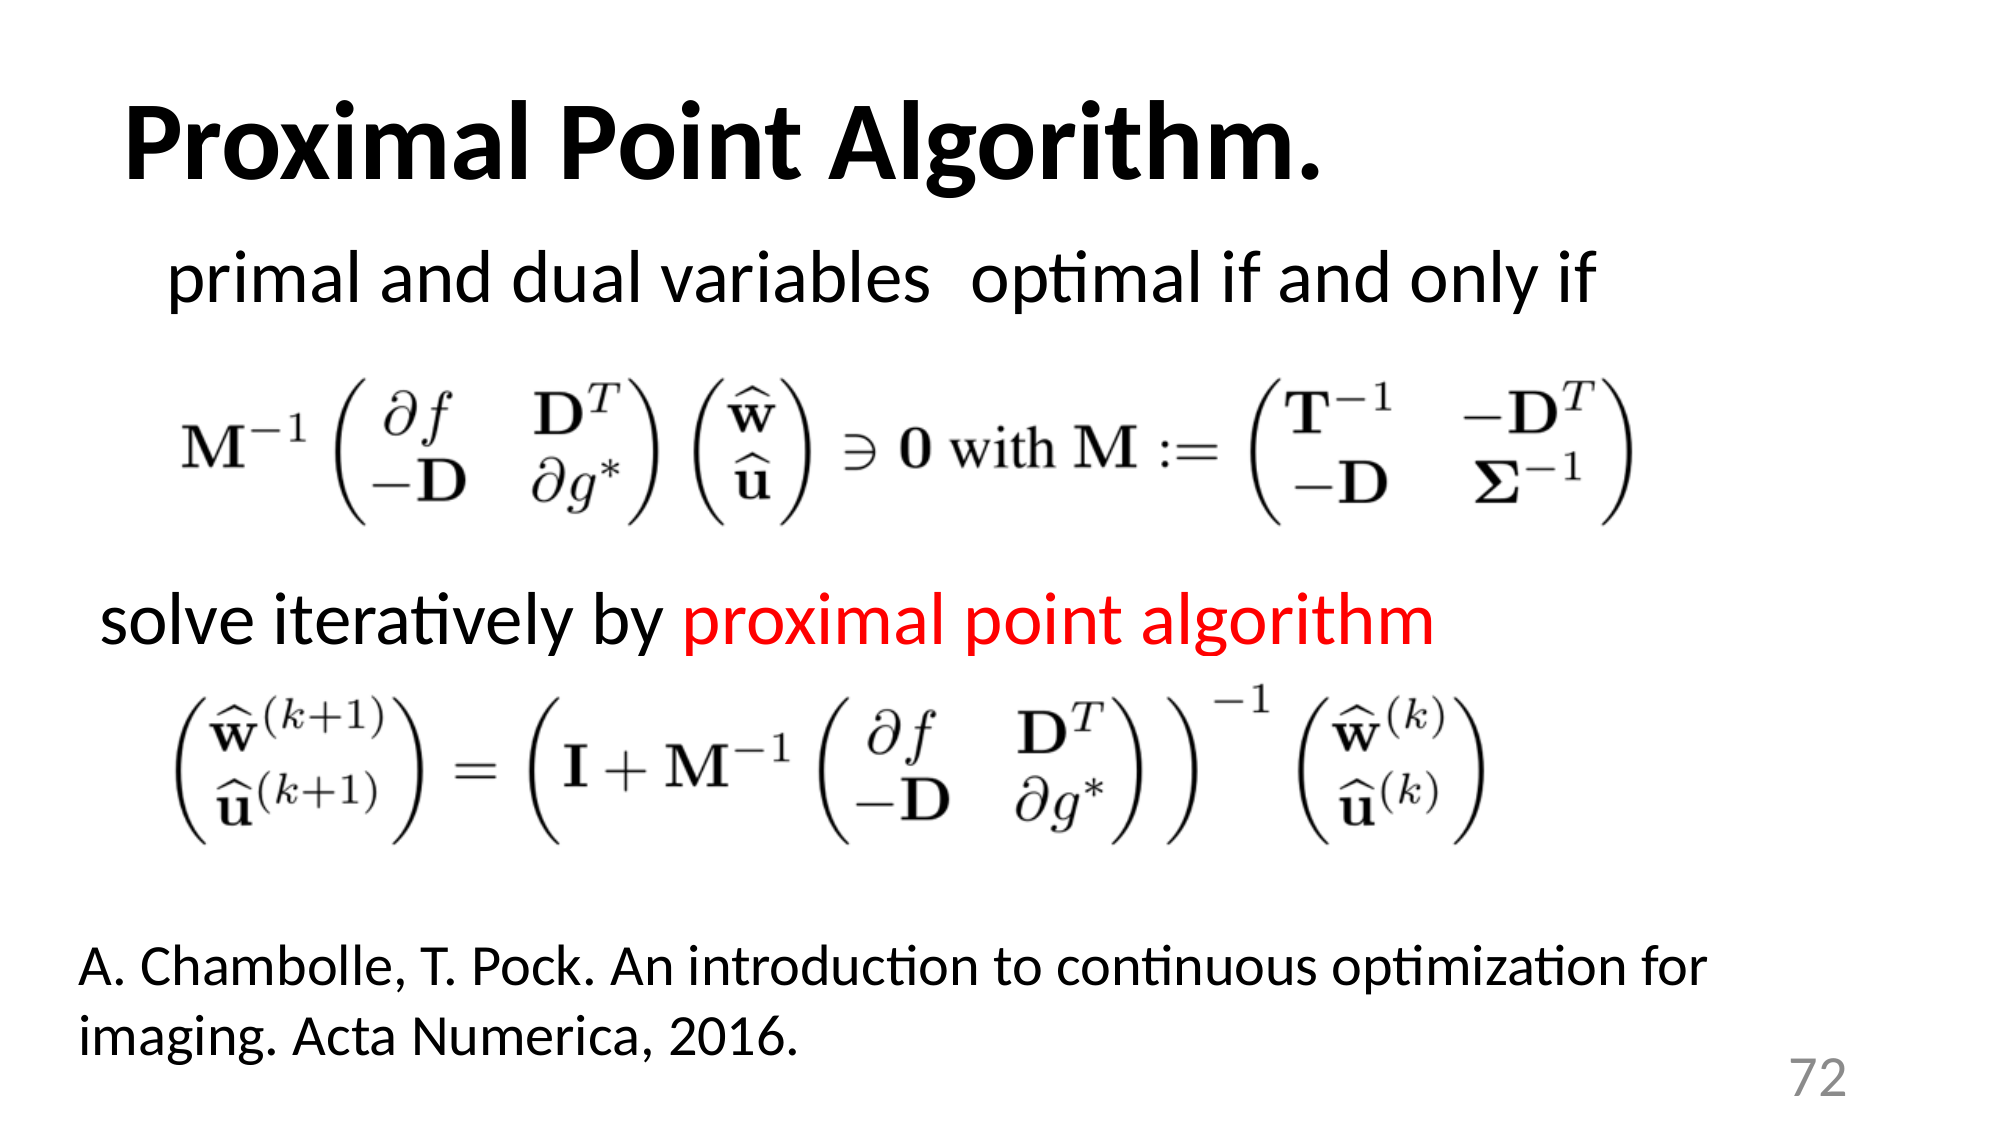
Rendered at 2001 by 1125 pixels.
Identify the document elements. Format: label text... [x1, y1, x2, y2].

slide_number 72 [1412, 1075, 1863, 1103]
text_box A. Chambolle, T. Pock. An introduction to continuous optimization for imaging. Acta Numerica, 2016. [63, 920, 1937, 1075]
title Proximal Point Algorithm. [108, 48, 1892, 239]
picture [134, 356, 1648, 547]
picture [134, 656, 1500, 884]
text_box solve iteratively by proximal point algorithm [84, 562, 1452, 668]
